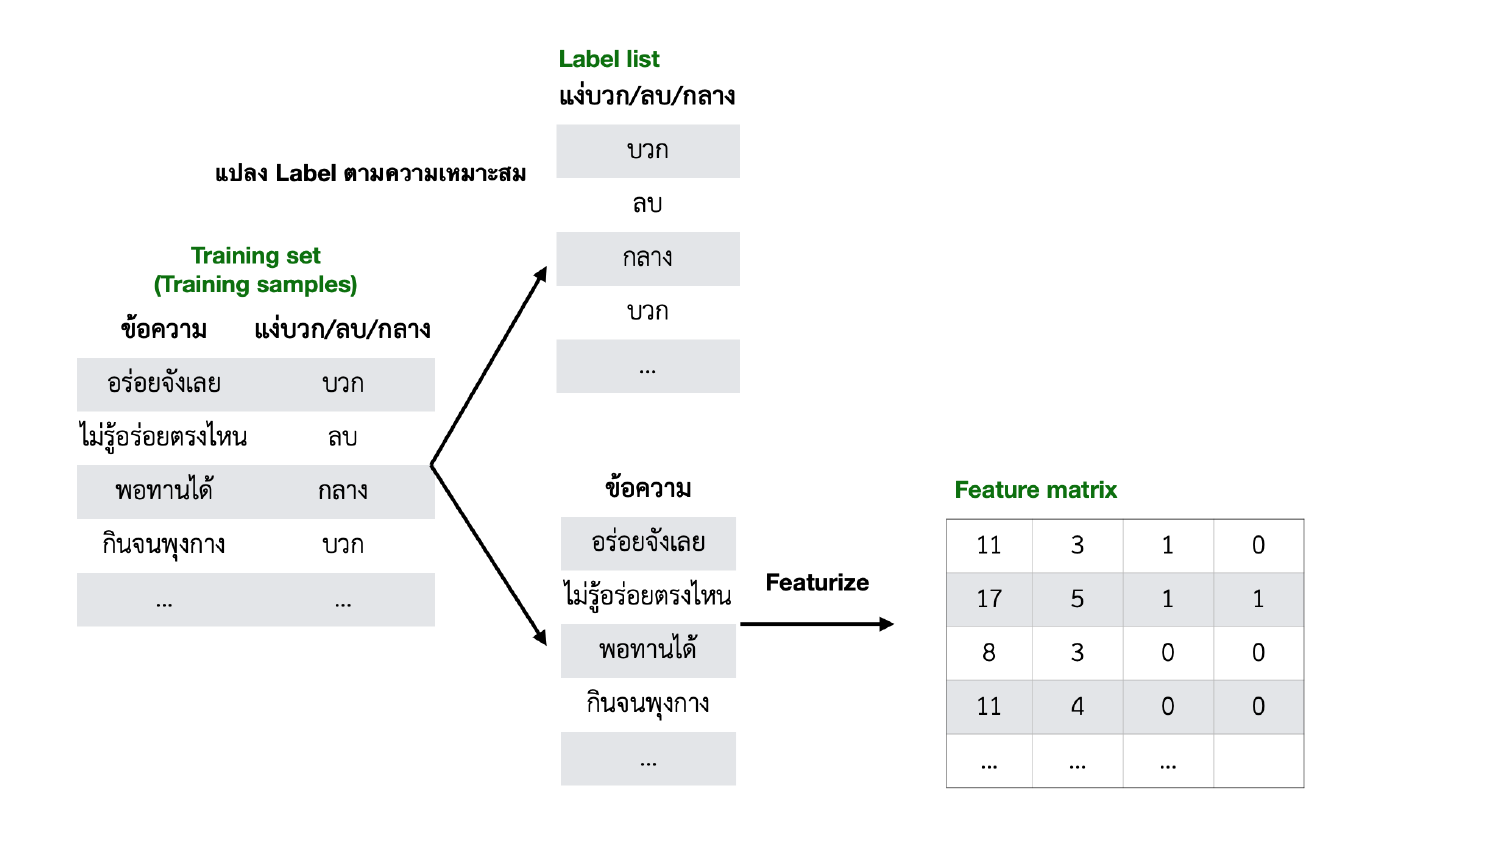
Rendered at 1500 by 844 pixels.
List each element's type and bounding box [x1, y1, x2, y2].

picture [24, 24, 1437, 819]
